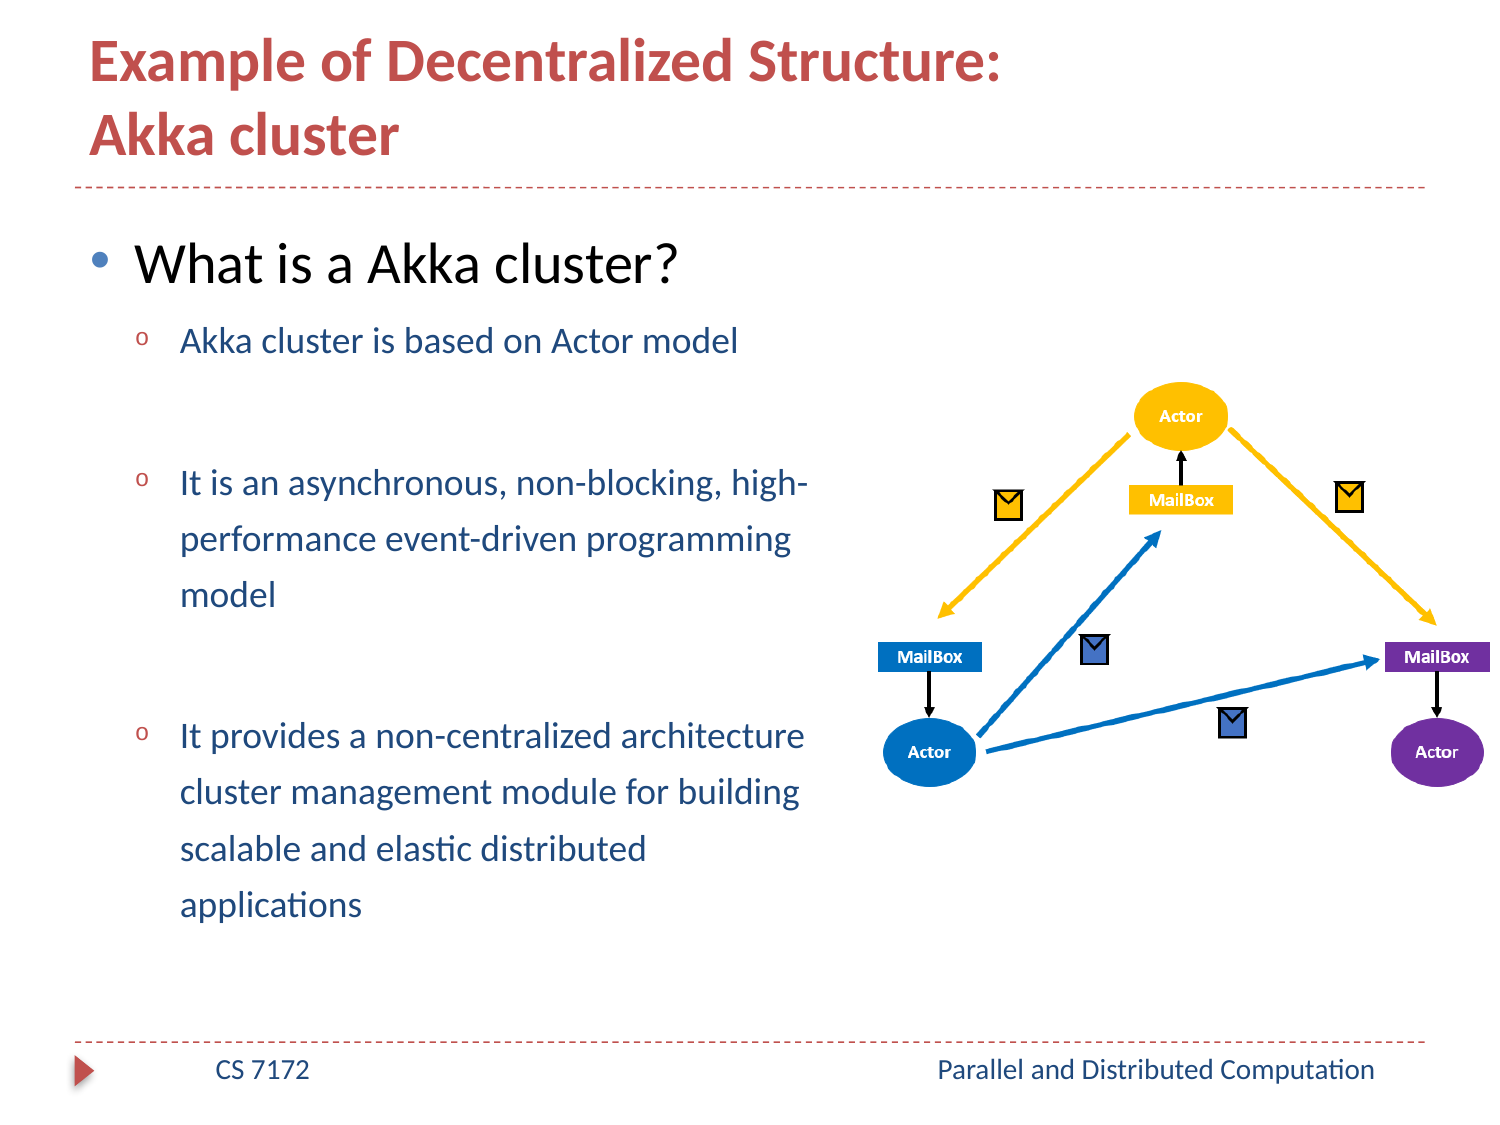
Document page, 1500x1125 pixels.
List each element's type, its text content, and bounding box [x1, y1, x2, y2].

list What is a Akka cluster? Akka cluster is based on Actor model It is an asynchronous, non-blocking, high-performance event-driven programming model It provides a non-centralized architecture cluster management module for building scalable and elastic distributed applications [75, 200, 825, 1043]
picture [874, 378, 1492, 789]
slide_number CS 7172 [100, 1043, 426, 1103]
slide_number Parallel and Distributed Computation [887, 1042, 1426, 1103]
title Example of Decentralized Structure: Akka cluster [75, 12, 1425, 175]
